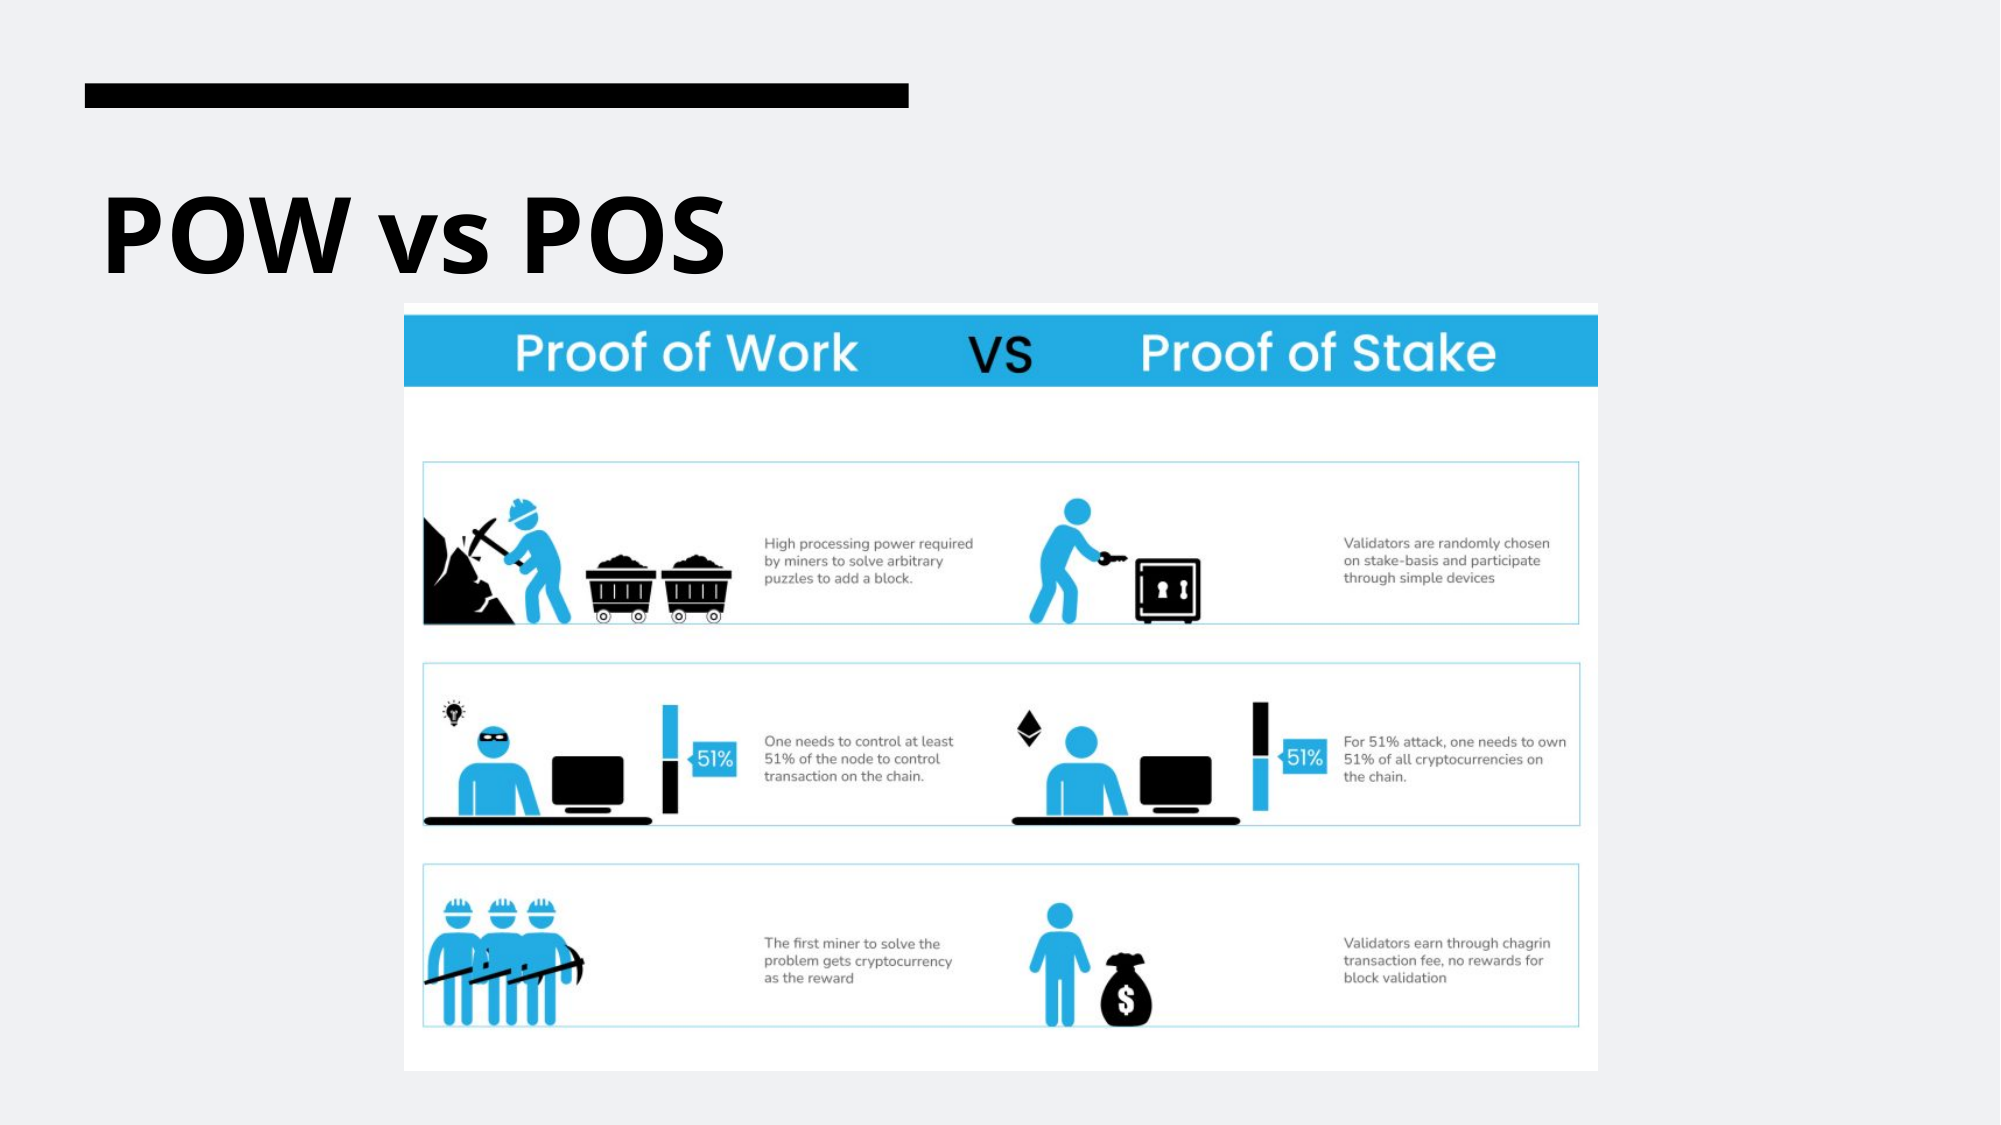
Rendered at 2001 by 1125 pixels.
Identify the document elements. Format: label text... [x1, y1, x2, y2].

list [404, 303, 1598, 1071]
title POW vs POS [84, 160, 1854, 304]
